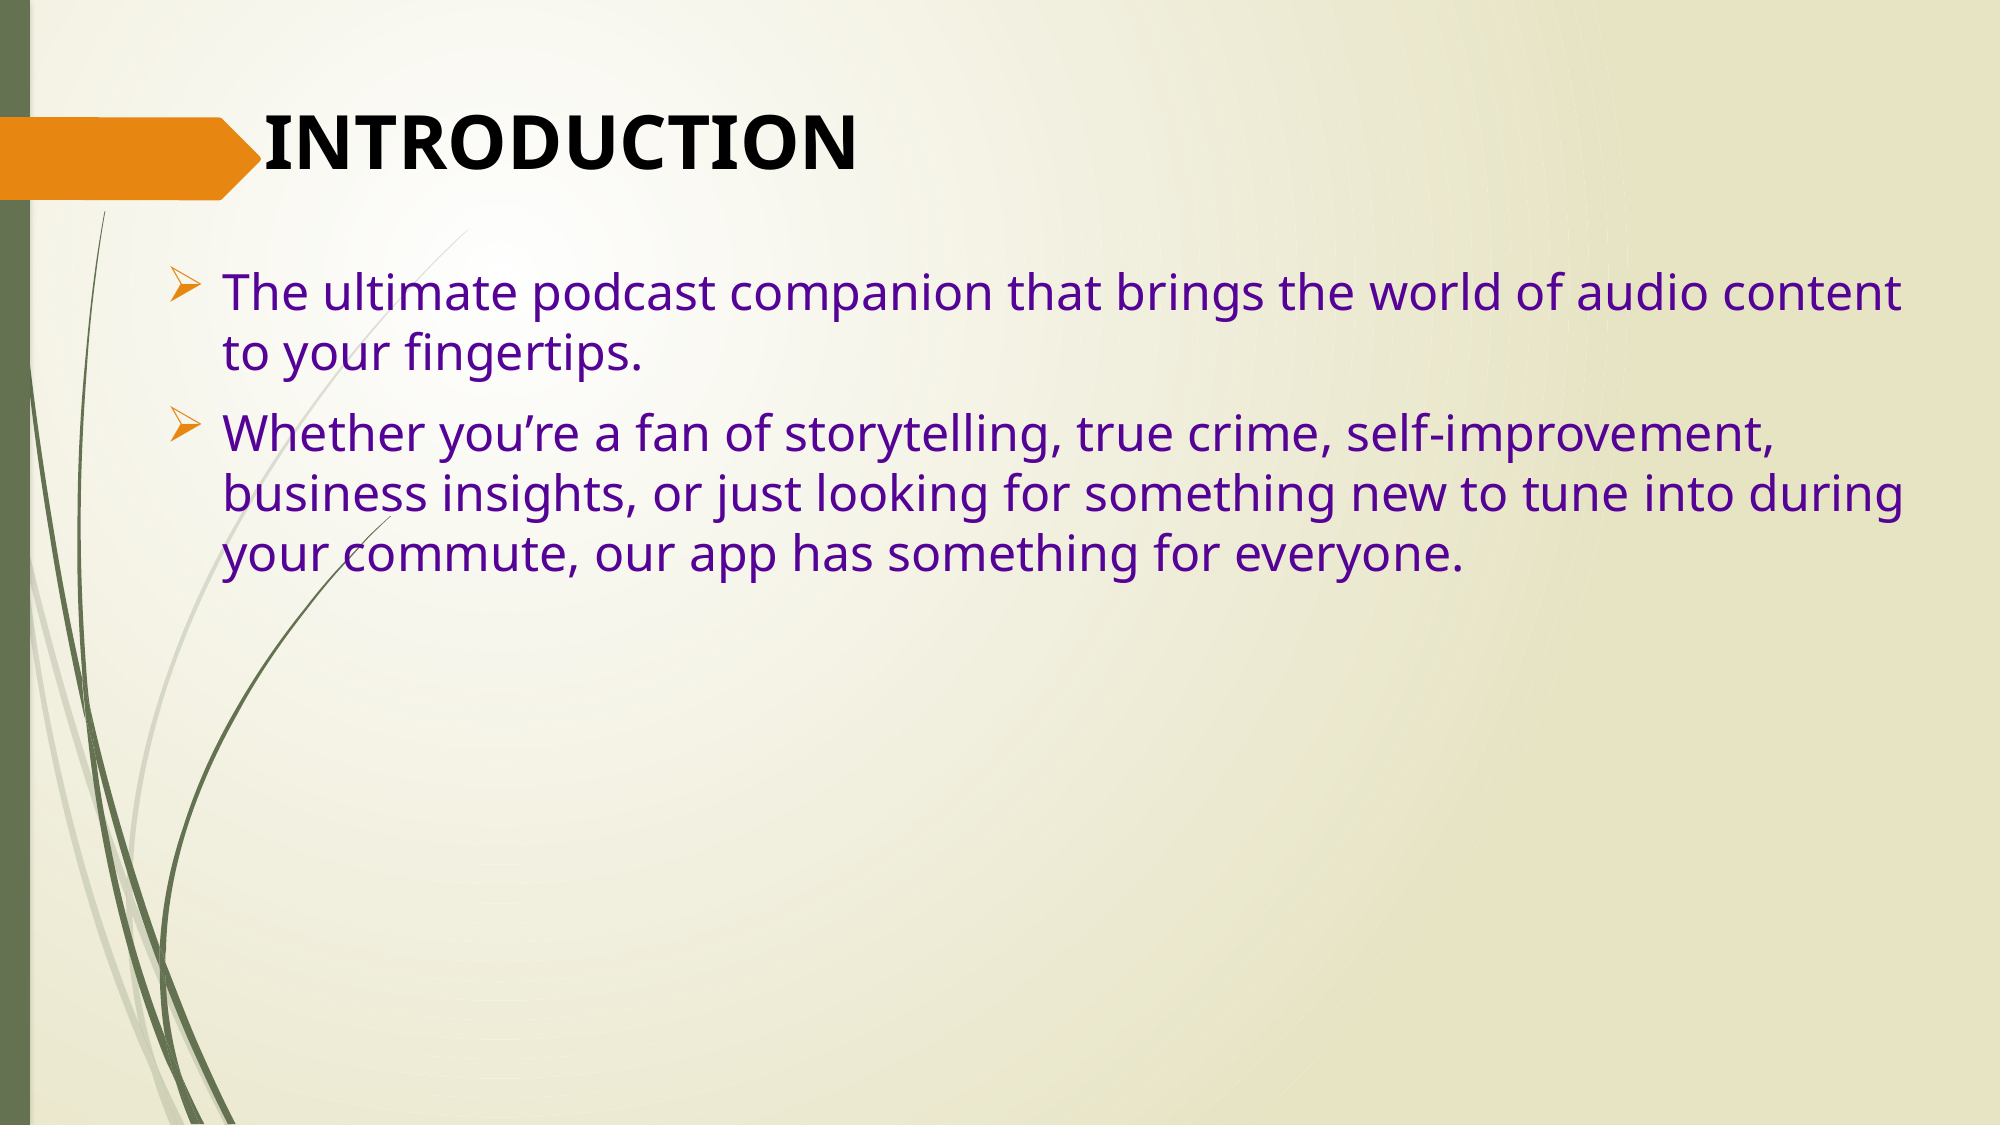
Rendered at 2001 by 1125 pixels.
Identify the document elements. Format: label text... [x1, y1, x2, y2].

title INTRODUCTION [249, 87, 1712, 252]
list The ultimate podcast companion that brings the world of audio content to your fingertips. Whether you’re a fan of storytelling, true crime, self-improvement, business insights, or just looking for something new to tune into during your commute, our app has something for everyone. [151, 252, 1952, 1066]
